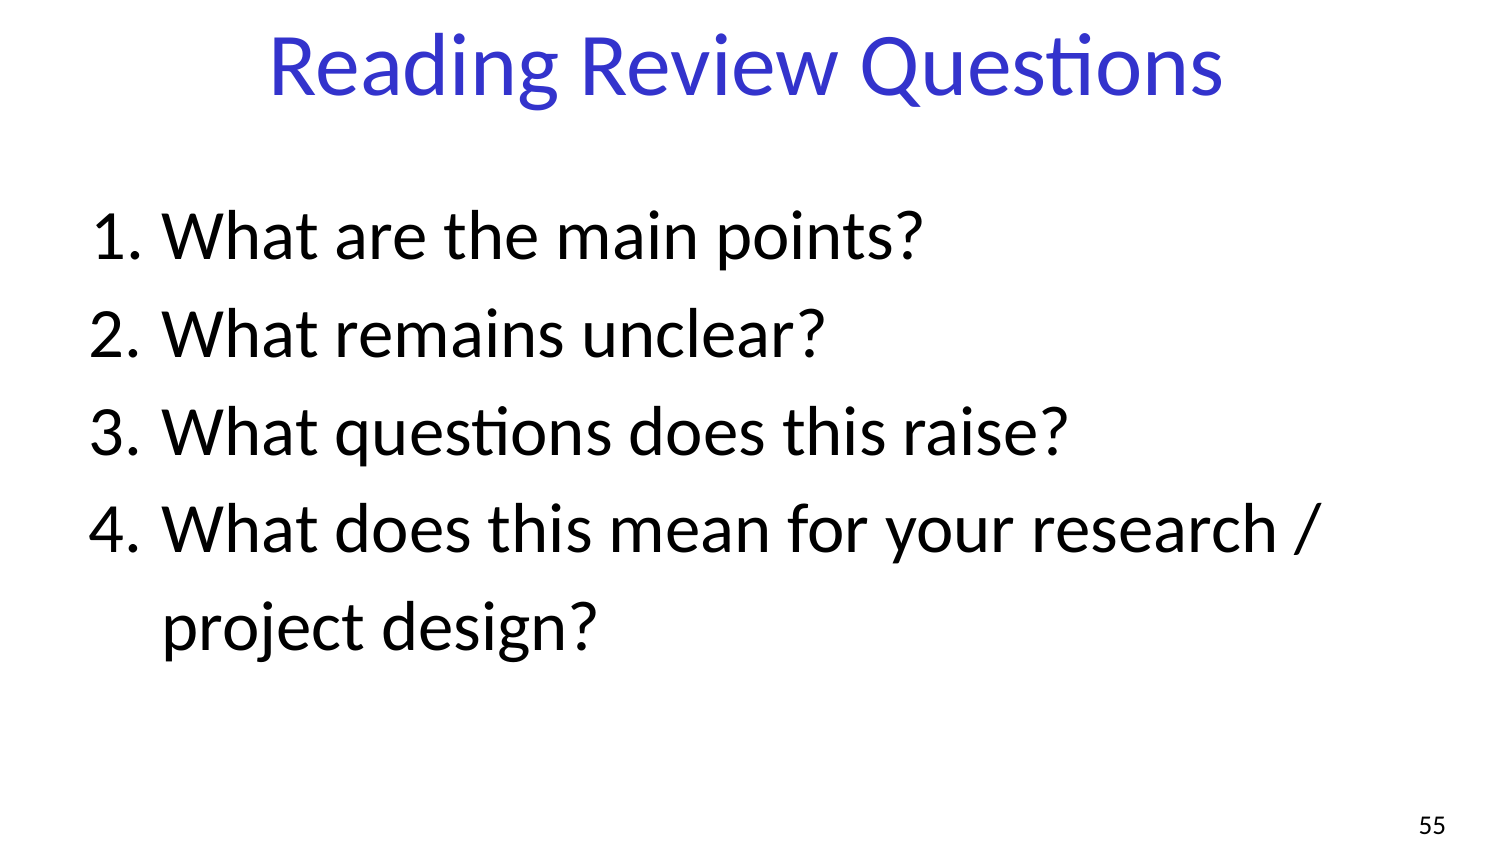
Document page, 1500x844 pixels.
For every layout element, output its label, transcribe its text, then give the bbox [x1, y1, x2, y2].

title Reading Review Questions [112, 0, 1388, 120]
slide_number ‹#› [1372, 802, 1492, 827]
list What are the main points? What remains unclear? What questions does this raise? What does this mean for your research / project design? [81, 170, 1419, 827]
